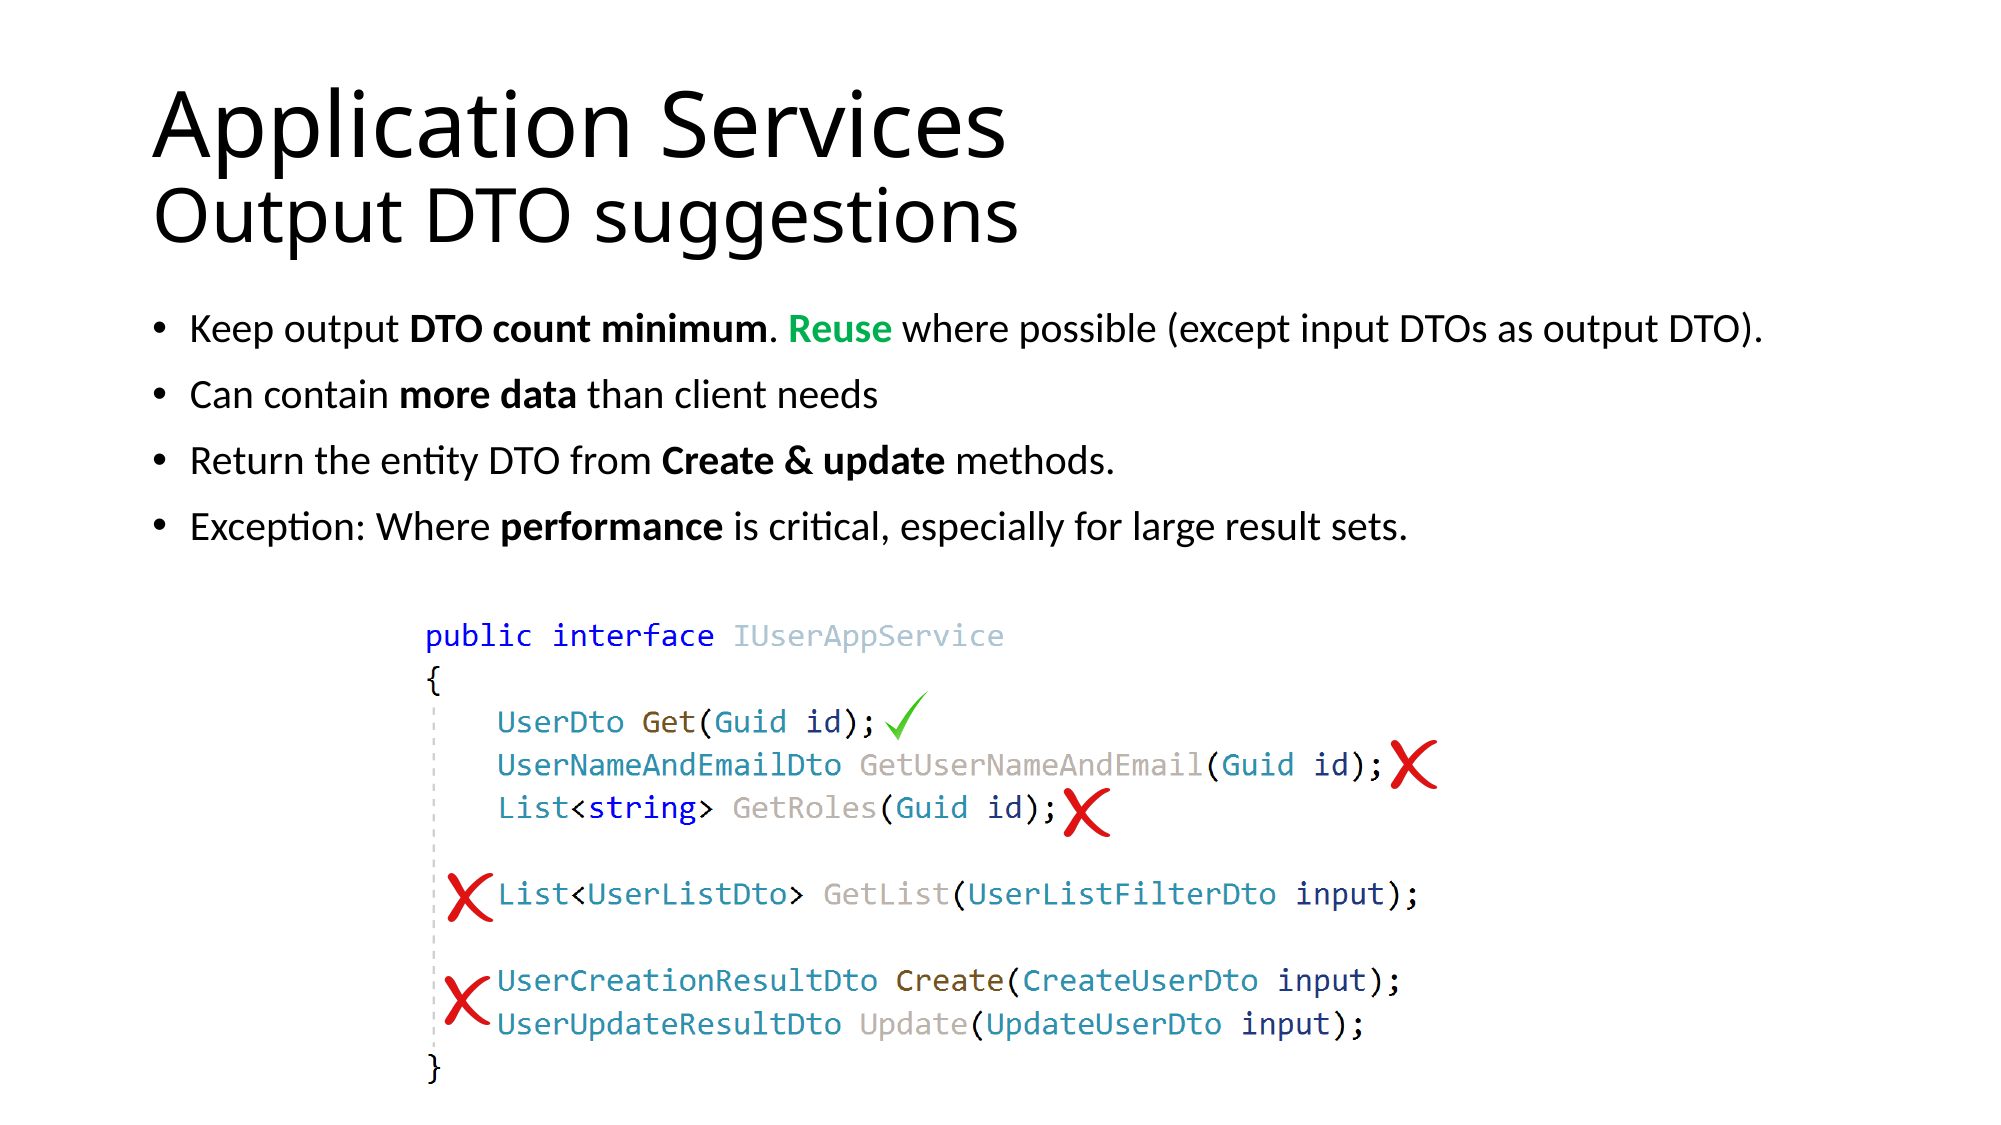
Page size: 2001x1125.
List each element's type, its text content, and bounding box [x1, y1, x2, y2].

list Keep output DTO count minimum. Reuse where possible (except input DTOs as output DTO). Can contain more data than client needs Return the entity DTO from Create & update methods. Exception: Where performance is critical, especially for large result sets. [137, 299, 1863, 586]
title Application Services Output DTO suggestions [137, 59, 1863, 278]
picture [409, 609, 1442, 1098]
